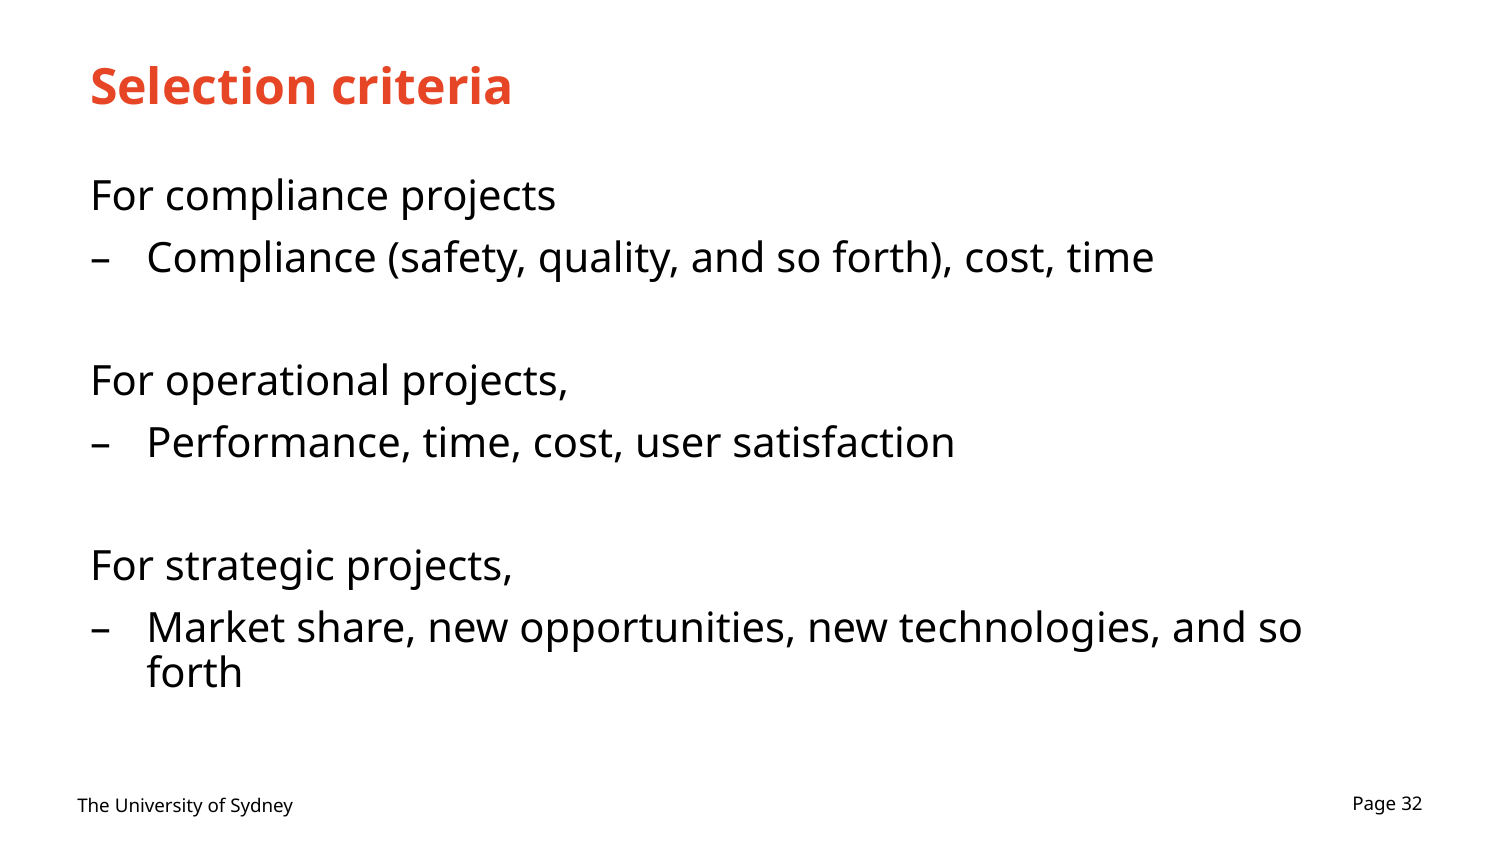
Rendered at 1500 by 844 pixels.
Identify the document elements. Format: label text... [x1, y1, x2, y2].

title Selection criteria [75, 14, 1425, 155]
list For compliance projects Compliance (safety, quality, and so forth), cost, time For operational projects, Performance, time, cost, user satisfaction For strategic projects, Market share, new opportunities, new technologies, and so forth [75, 167, 1425, 754]
